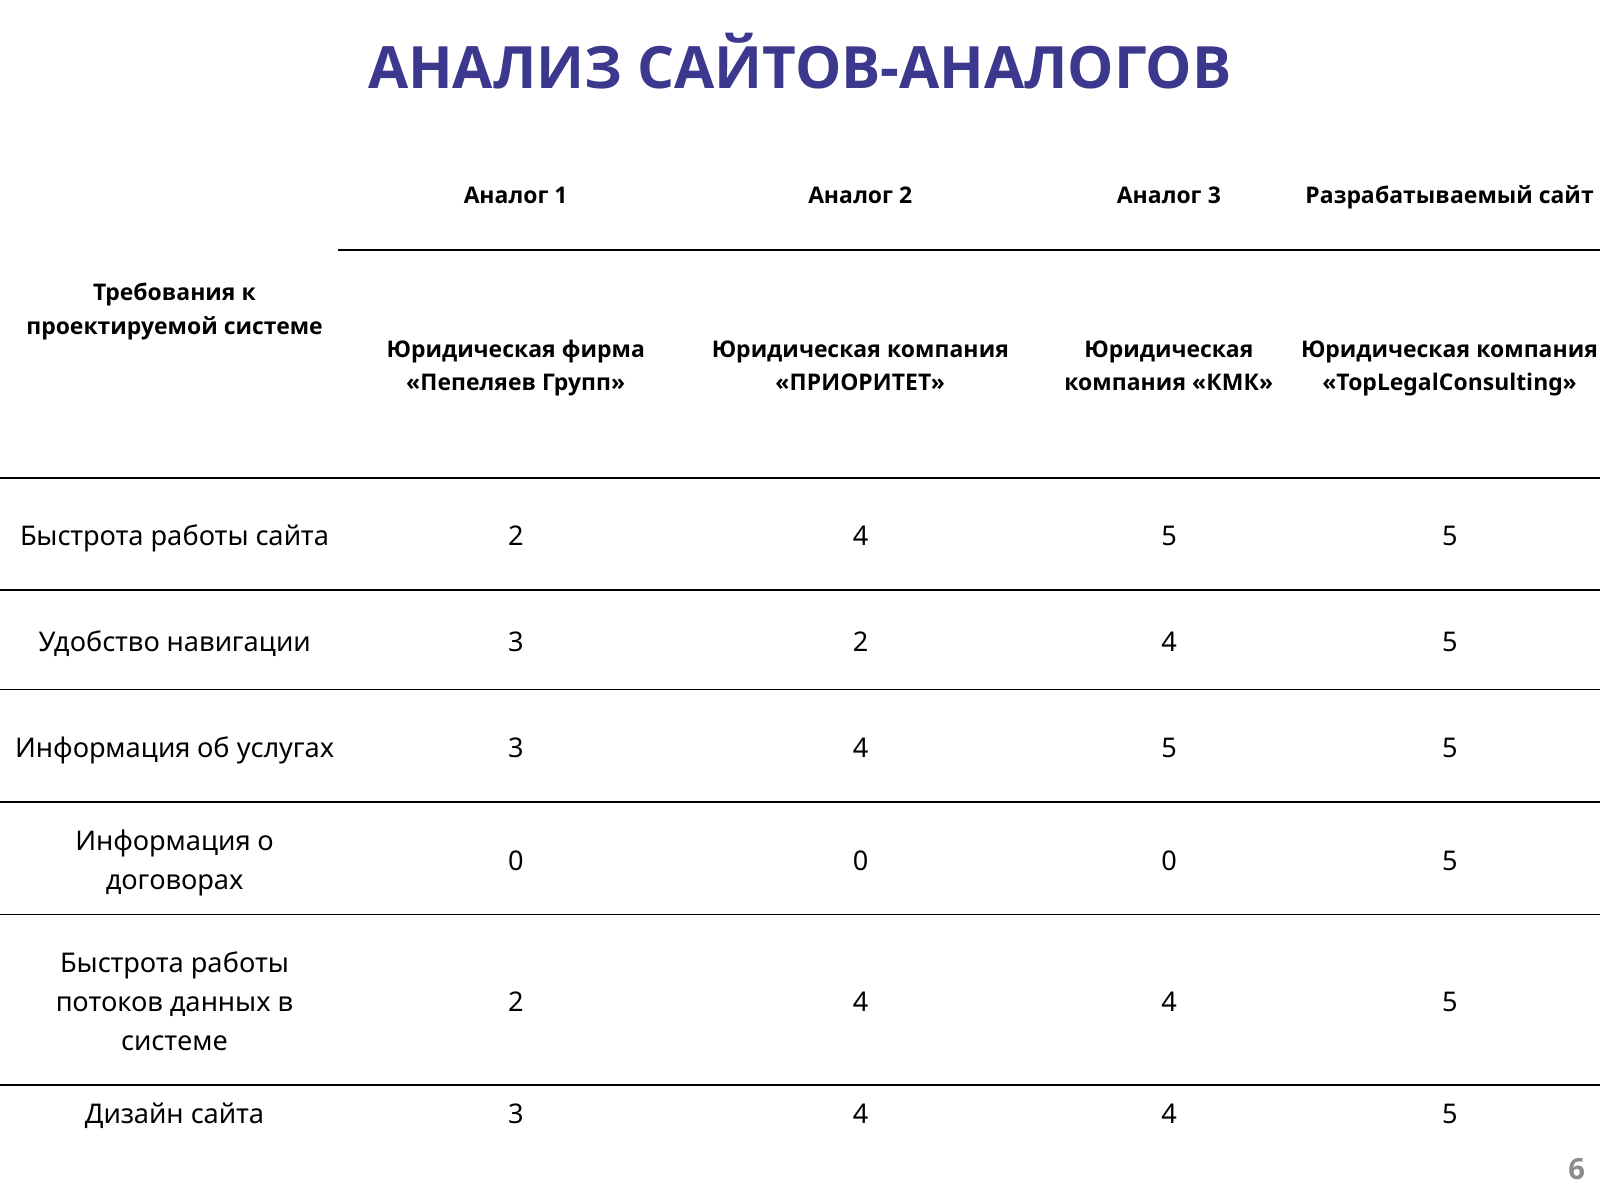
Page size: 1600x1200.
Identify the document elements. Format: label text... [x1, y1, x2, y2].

table_cell 5 [1300, 1086, 1600, 1140]
table_cell 5 [1027, 479, 1300, 589]
table_cell 5 [1300, 479, 1600, 589]
table_header Аналог 3 [1027, 138, 1300, 249]
table_cell 2 [683, 591, 1027, 689]
table_cell 4 [1027, 1086, 1300, 1140]
text_box АНАЛИЗ САЙТОВ-АНАЛОГОВ [0, 0, 1600, 138]
table_header Требования к проектируемой системе [0, 138, 338, 477]
table_cell 4 [683, 1086, 1027, 1140]
table_cell Быстрота работы потоков данных в системе [0, 915, 338, 1084]
table_cell 3 [338, 591, 683, 689]
table_cell 0 [338, 803, 683, 914]
table_cell 4 [683, 915, 1027, 1084]
table_cell 5 [1300, 591, 1600, 689]
table_header Аналог 2 [683, 138, 1027, 249]
slide_number 6 [1250, 1140, 1600, 1200]
table_header Разрабатываемый сайт [1300, 138, 1600, 249]
table_cell 4 [1027, 915, 1300, 1084]
table_cell Юридическая компания «TopLegalConsulting» [1300, 251, 1600, 477]
table_cell Удобство навигации [0, 591, 338, 689]
table_cell 5 [1027, 690, 1300, 801]
table_cell Юридическая фирма «Пепеляев Групп» [338, 251, 683, 477]
table_cell 4 [683, 690, 1027, 801]
table_cell 5 [1300, 915, 1600, 1084]
table_cell 0 [683, 803, 1027, 914]
table_cell Информация о договорах [0, 803, 338, 914]
table_cell Информация об услугах [0, 690, 338, 801]
table_cell Юридическая компания «КМК» [1027, 251, 1300, 477]
table_cell 5 [1300, 803, 1600, 914]
table_cell 3 [338, 1086, 683, 1140]
table_cell 5 [1300, 690, 1600, 801]
table_cell 0 [1027, 803, 1300, 914]
table_cell 3 [338, 690, 683, 801]
table_cell Юридическая компания «ПРИОРИТЕТ» [683, 251, 1027, 477]
table_cell 4 [683, 479, 1027, 589]
table_cell 2 [338, 479, 683, 589]
table_cell Быстрота работы сайта [0, 479, 338, 589]
table_cell Дизайн сайта [0, 1086, 338, 1140]
table_cell 2 [338, 915, 683, 1084]
table_header Аналог 1 [338, 138, 683, 249]
table_cell 4 [1027, 591, 1300, 689]
